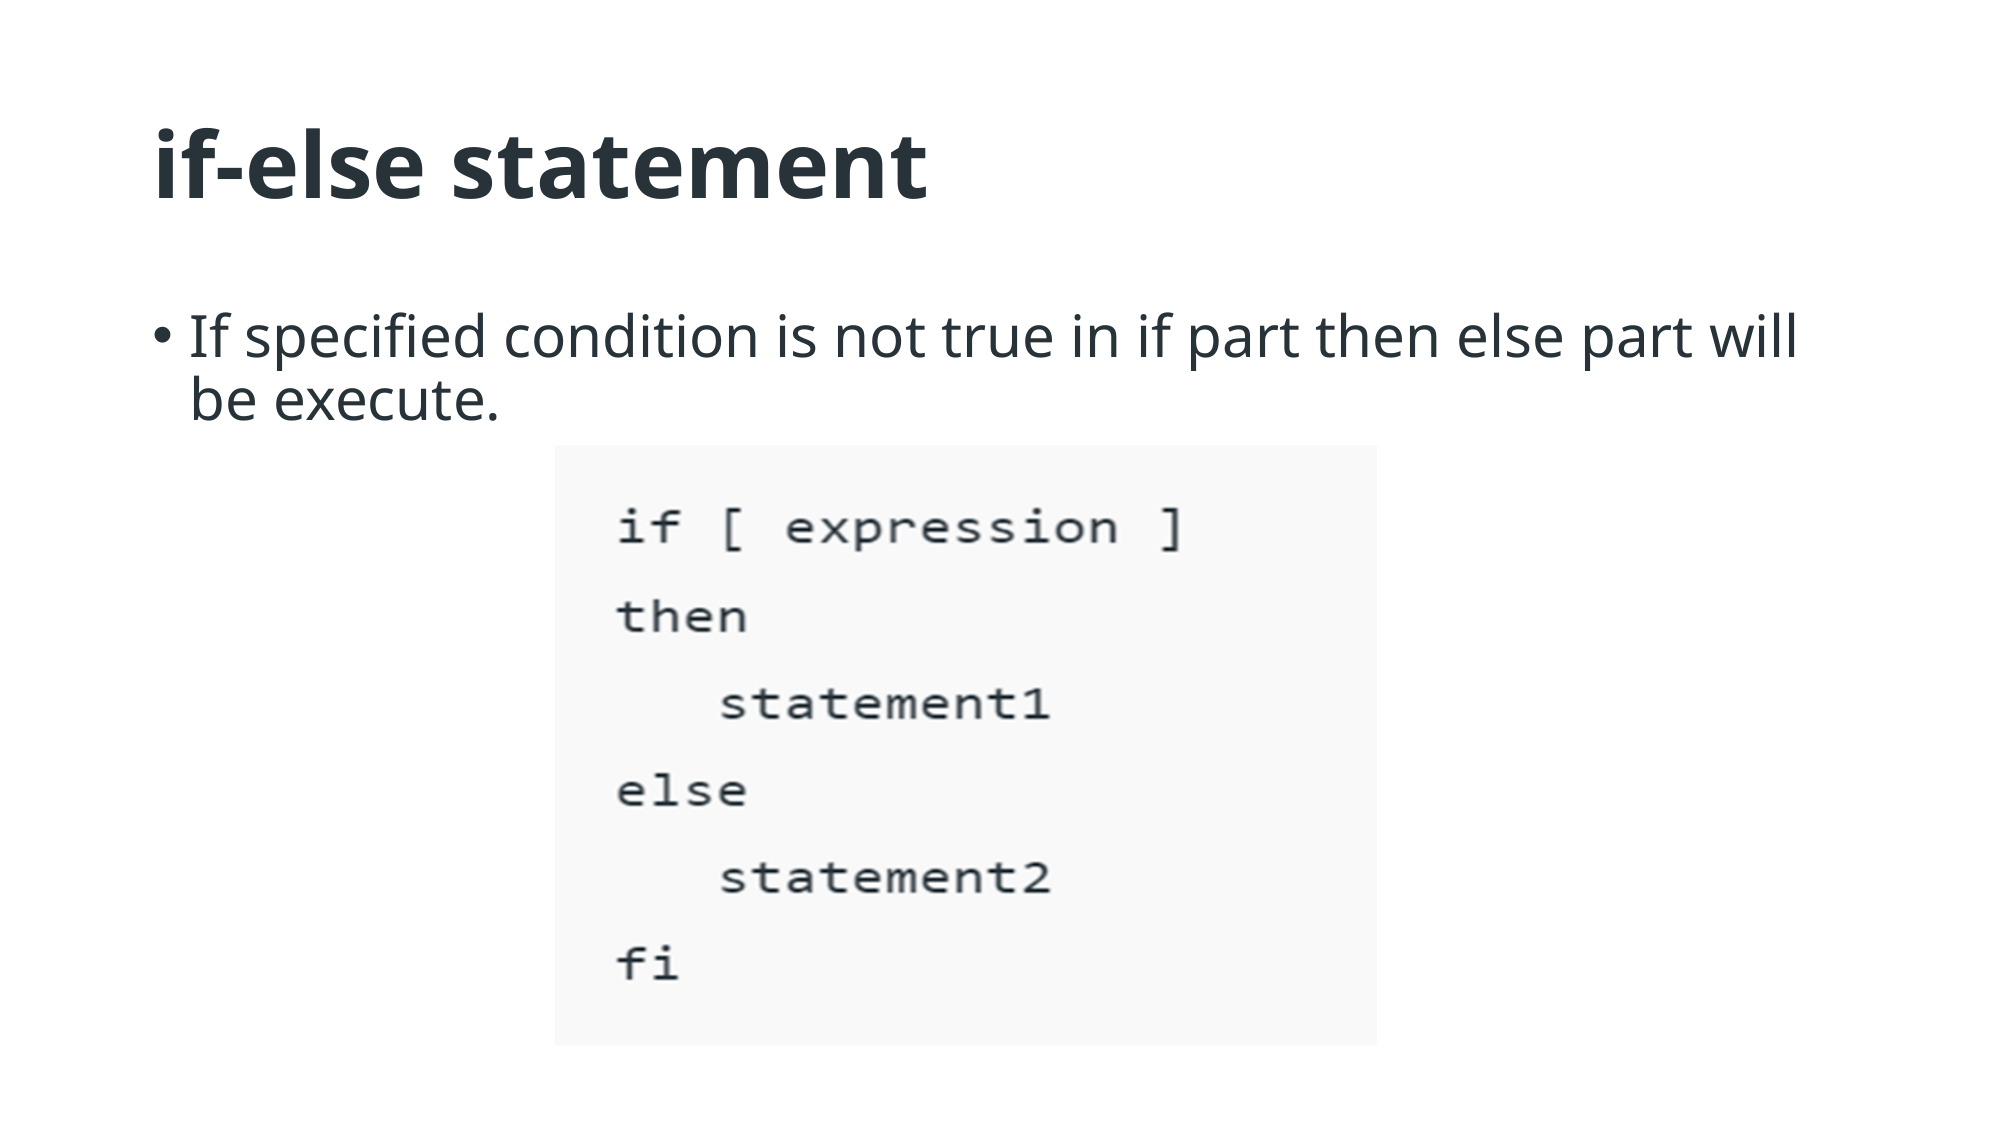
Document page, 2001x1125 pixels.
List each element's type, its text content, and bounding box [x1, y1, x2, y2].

list If specified condition is not true in if part then else part will be execute. [137, 299, 1863, 1014]
picture [555, 445, 1377, 1045]
title if-else statement [137, 59, 1863, 278]
